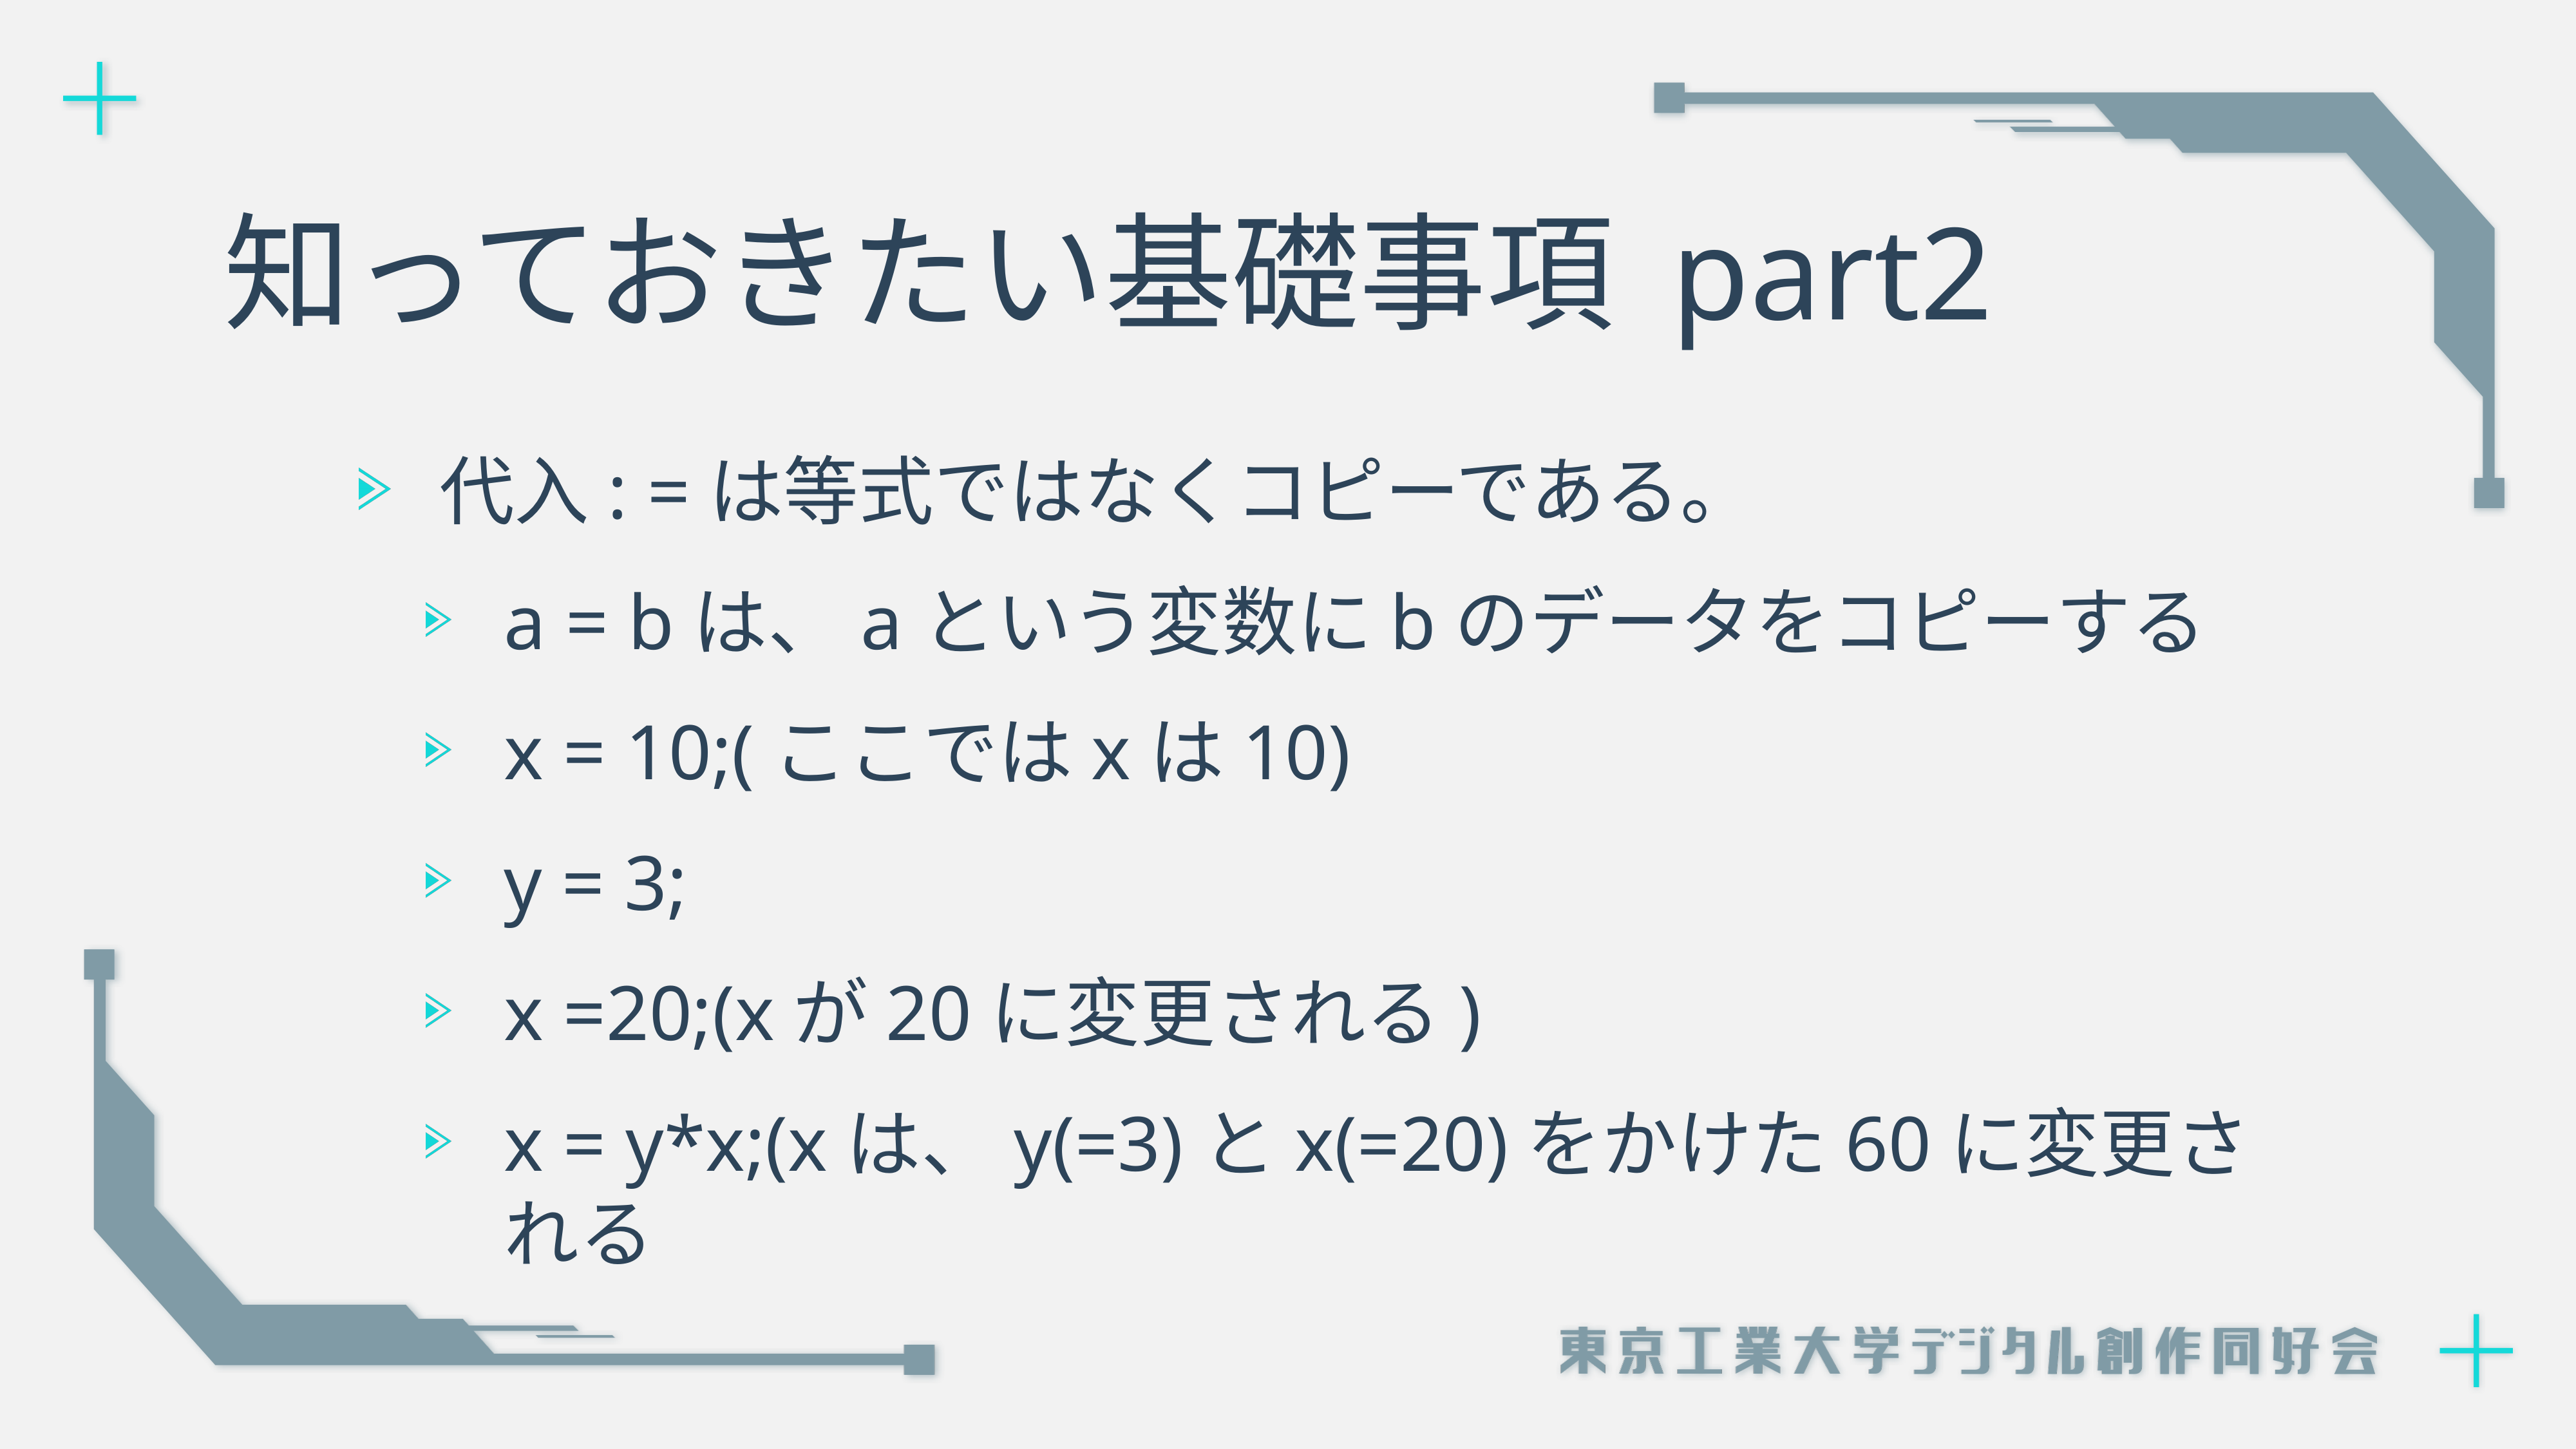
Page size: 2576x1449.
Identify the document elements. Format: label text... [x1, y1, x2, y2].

picture [63, 62, 2513, 1387]
title 知っておきたい基礎事項 part2 [218, 145, 2010, 351]
list 代入: =は等式ではなくコピーである。 a = bは、aという変数にbのデータをコピーする x = 10;(ここではxは10) y = 3; x =20;(xが20に変更される) x = y*x;(xは、y(=3)とx(=20)をかけた60に変更される [353, 438, 2282, 1195]
